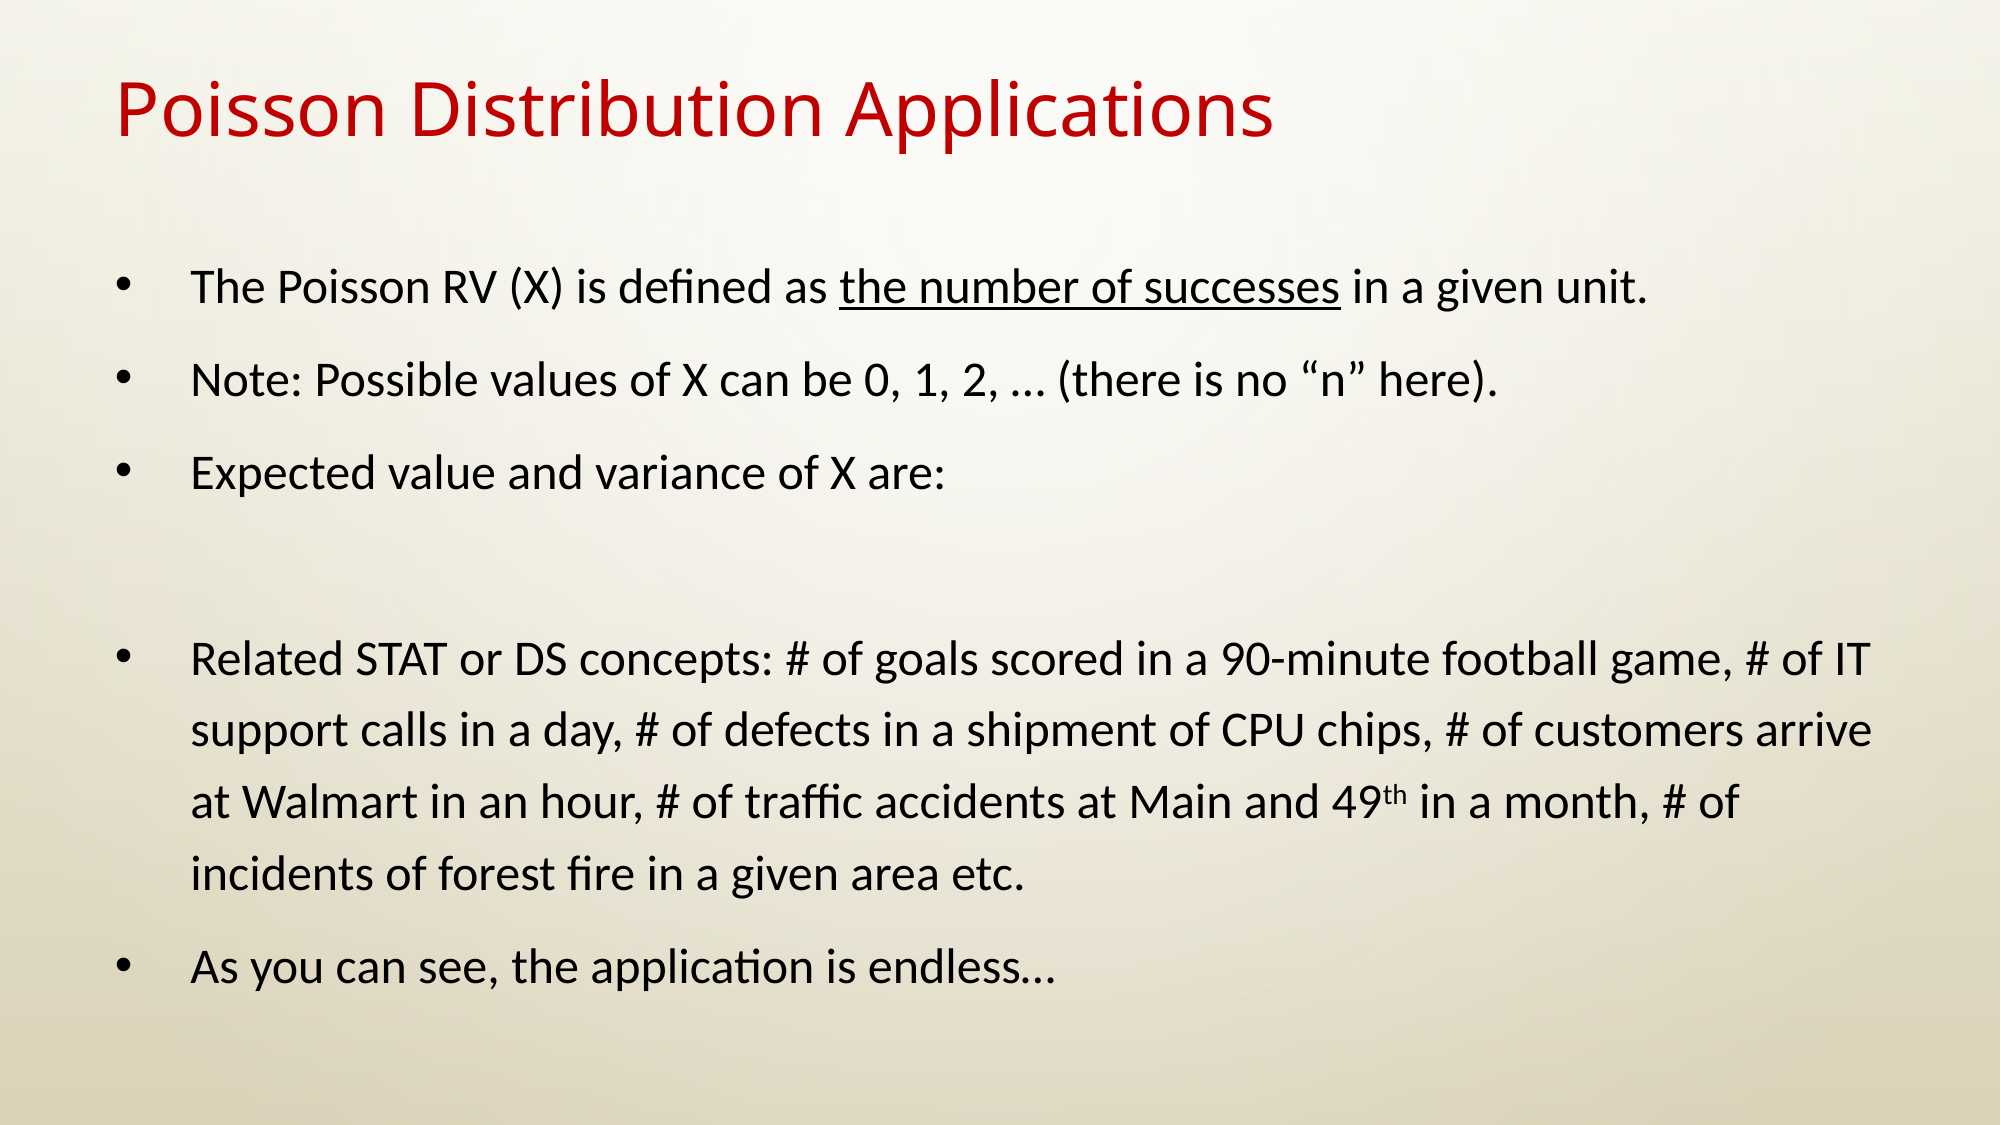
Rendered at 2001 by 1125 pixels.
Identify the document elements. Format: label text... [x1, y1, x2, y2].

title Poisson Distribution Applications [99, 64, 1900, 215]
table_cell 0.30 [0, 0, 2000, 176]
